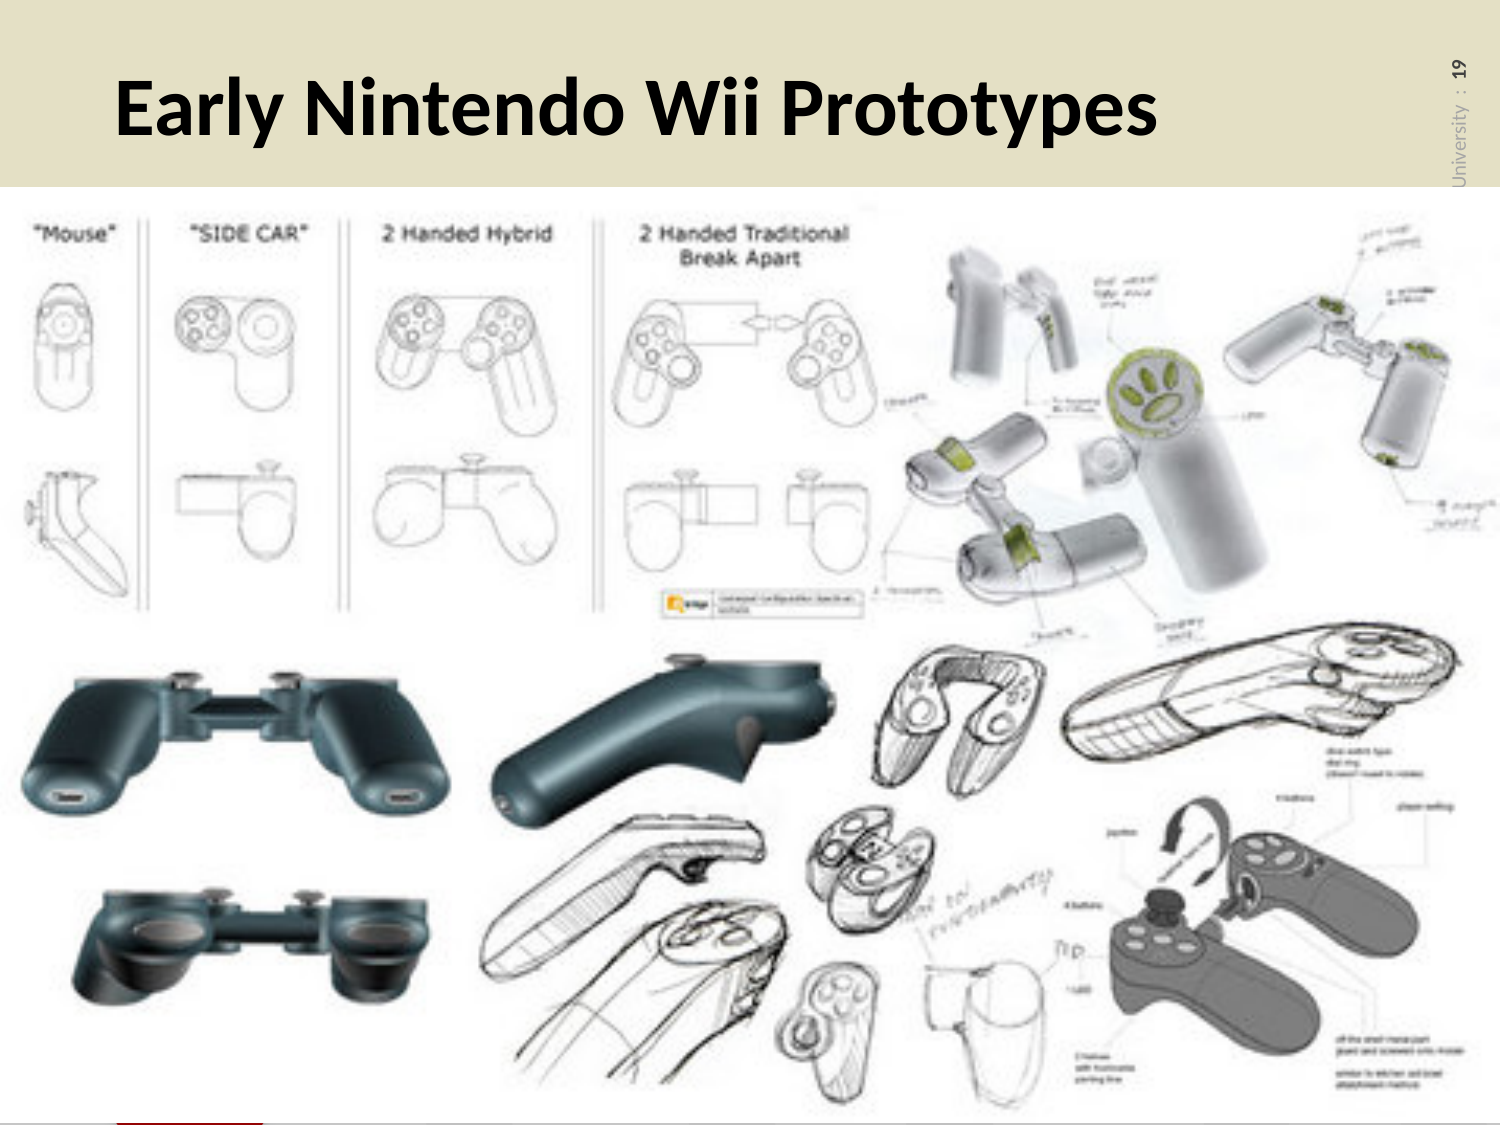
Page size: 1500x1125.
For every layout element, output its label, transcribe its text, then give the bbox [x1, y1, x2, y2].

picture [0, 0, 1500, 1125]
title Early Nintendo Wii Prototypes [99, 45, 1425, 186]
